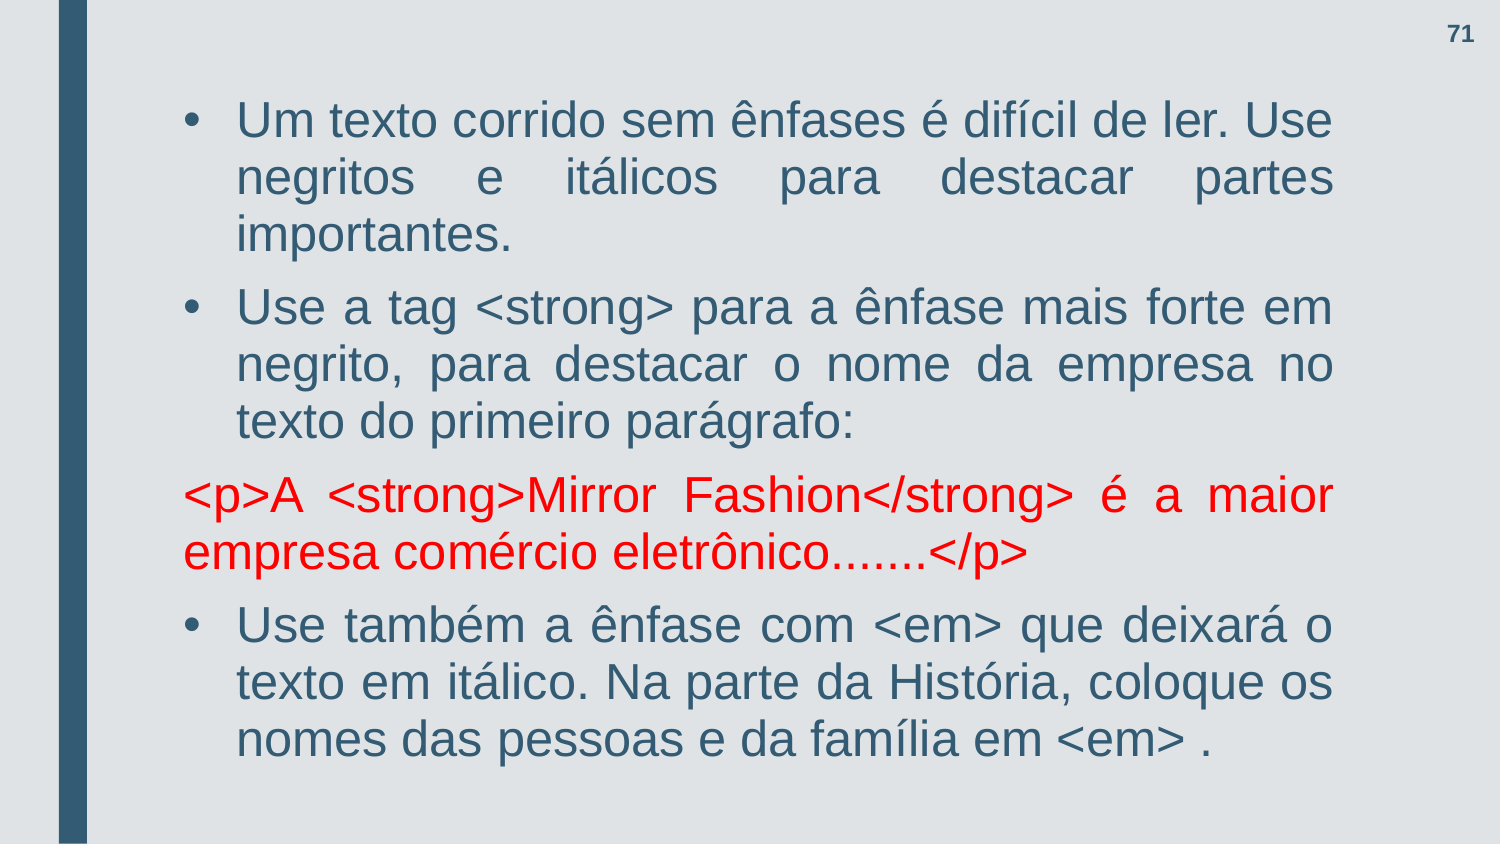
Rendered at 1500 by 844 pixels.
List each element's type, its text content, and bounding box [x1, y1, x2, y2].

slide_number 71 [1293, 7, 1490, 58]
list Um texto corrido sem ênfases é difícil de ler. Use negritos e itálicos para destacar partes importantes. Use a tag <strong> para a ênfase mais forte em negrito, para destacar o nome da empresa no texto do primeiro parágrafo: <p>A <strong>Mirror Fashion</strong> é a maior empresa comércio eletrônico.......</p> Use também a ênfase com <em> que deixará o texto em itálico. Na parte da História, coloque os nomes das pessoas e da família em <em> . [168, 84, 1351, 789]
